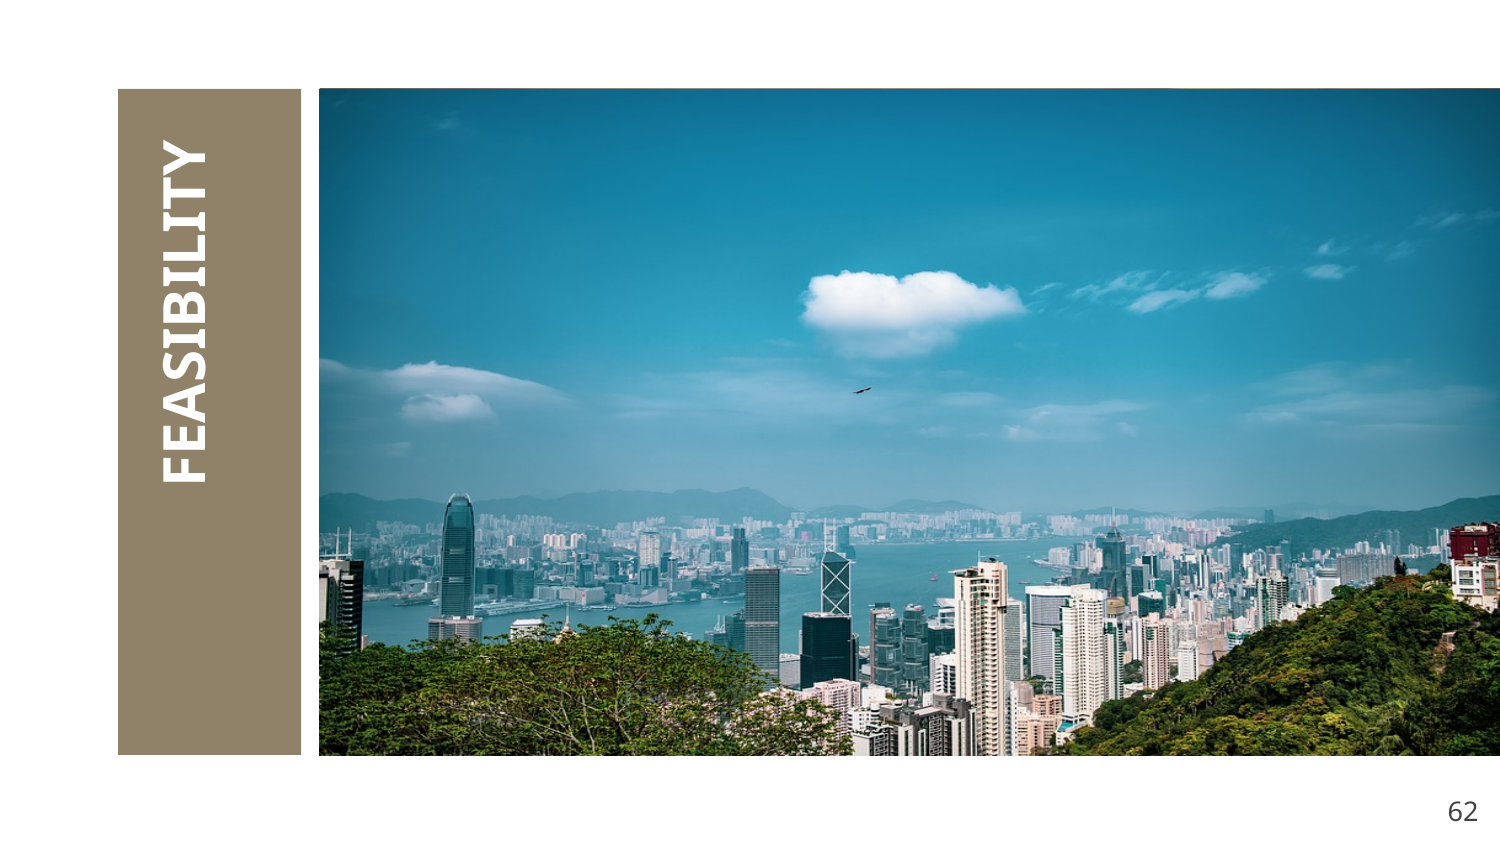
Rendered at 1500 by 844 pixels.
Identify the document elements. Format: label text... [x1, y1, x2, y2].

text_box [118, 88, 302, 755]
title FEASIBILITY [131, 125, 280, 600]
slide_number ‹#› [1403, 779, 1494, 844]
picture [319, 88, 1500, 757]
